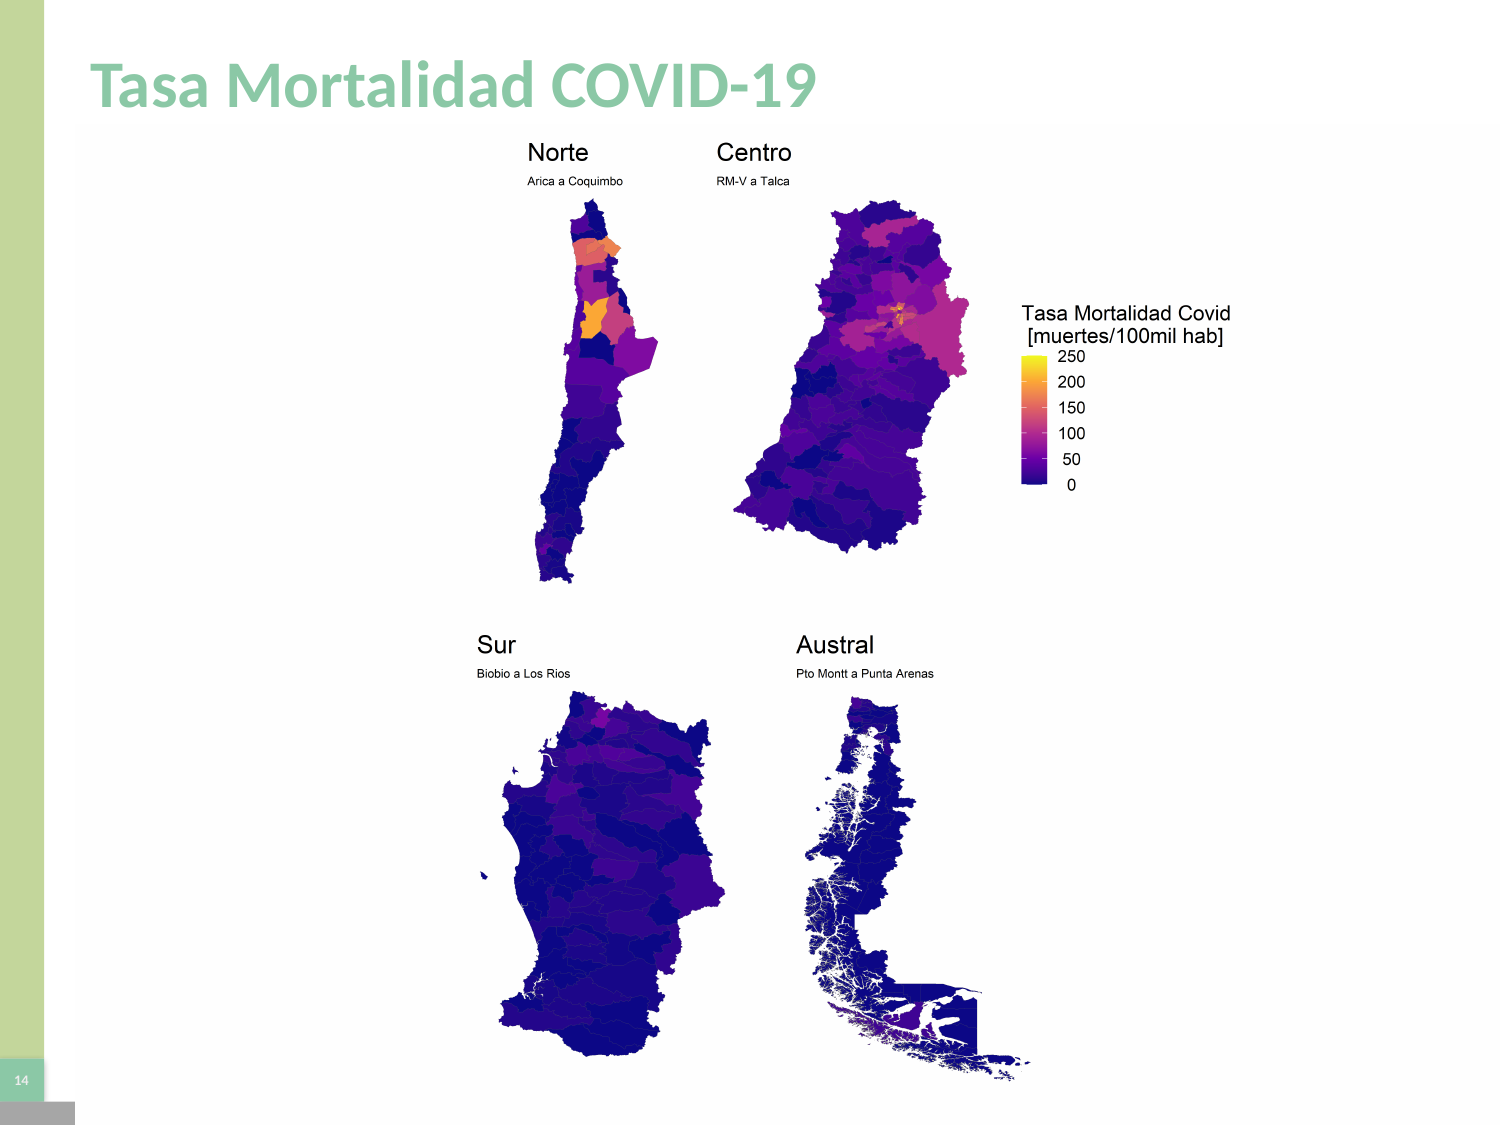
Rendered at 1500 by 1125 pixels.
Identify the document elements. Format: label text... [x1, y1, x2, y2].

picture [74, 124, 1500, 1125]
title Tasa Mortalidad COVID-19 [75, 0, 1425, 123]
